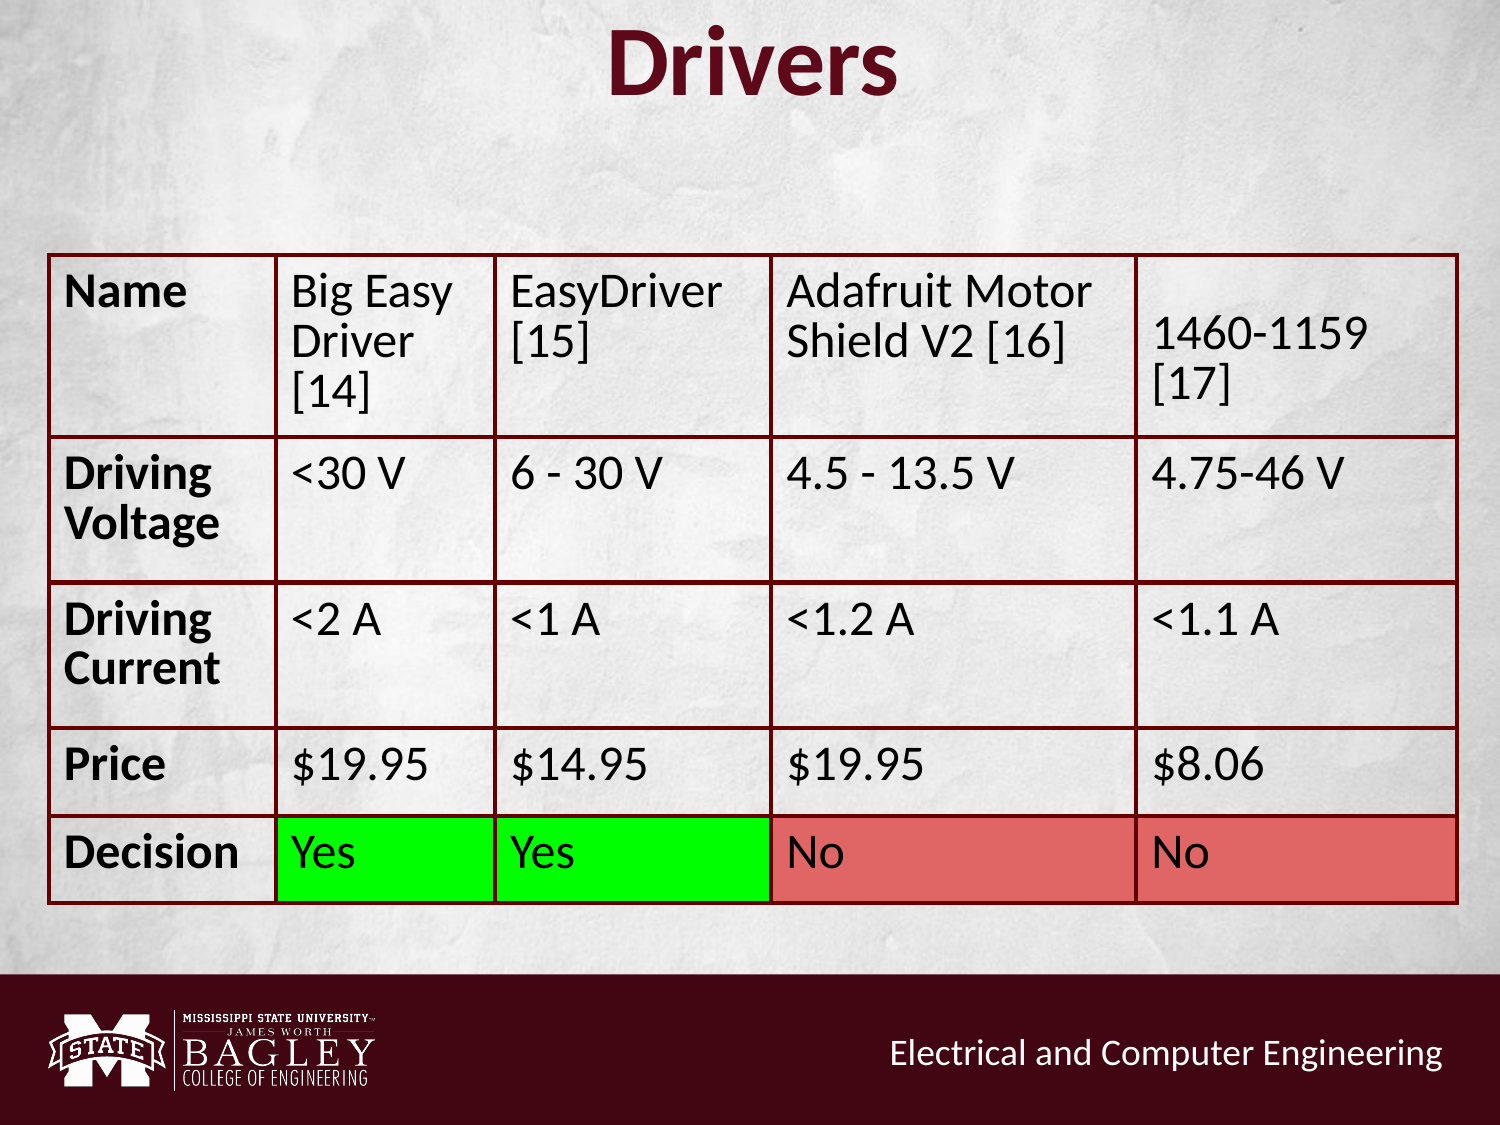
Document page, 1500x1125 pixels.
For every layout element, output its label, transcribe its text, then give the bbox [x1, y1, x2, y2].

title Drivers [86, 0, 1420, 112]
table_header Adafruit Motor Shield V2 [16] [773, 257, 1134, 435]
table_cell Yes [497, 818, 769, 901]
table_cell <30 V [278, 439, 493, 580]
table_cell No [773, 818, 1134, 901]
table_header EasyDriver [15] [497, 257, 769, 435]
table_cell <1.2 A [773, 585, 1134, 726]
table_cell $19.95 [773, 730, 1134, 814]
table_cell Yes [278, 818, 493, 901]
table_cell No [1138, 818, 1455, 901]
table_cell $14.95 [497, 730, 769, 814]
table_cell $8.06 [1138, 730, 1455, 814]
table_cell <2 A [278, 585, 493, 726]
table_cell 6 - 30 V [497, 439, 769, 580]
table_cell Driving Current [51, 585, 274, 726]
table_cell Price [51, 730, 274, 814]
table_cell 4.5 - 13.5 V [773, 439, 1134, 580]
table_cell 4.75-46 V [1138, 439, 1455, 580]
table_cell <1.1 A [1138, 585, 1455, 726]
table_cell <1 A [497, 585, 769, 726]
table_header Big Easy Driver [14] [278, 257, 493, 435]
picture [35, 1002, 387, 1098]
table_cell Decision [51, 818, 274, 901]
table_cell $19.95 [278, 730, 493, 814]
table_header Name [51, 257, 274, 435]
table_header 1460-1159 [17] [1138, 257, 1455, 435]
table_cell Driving Voltage [51, 439, 274, 580]
